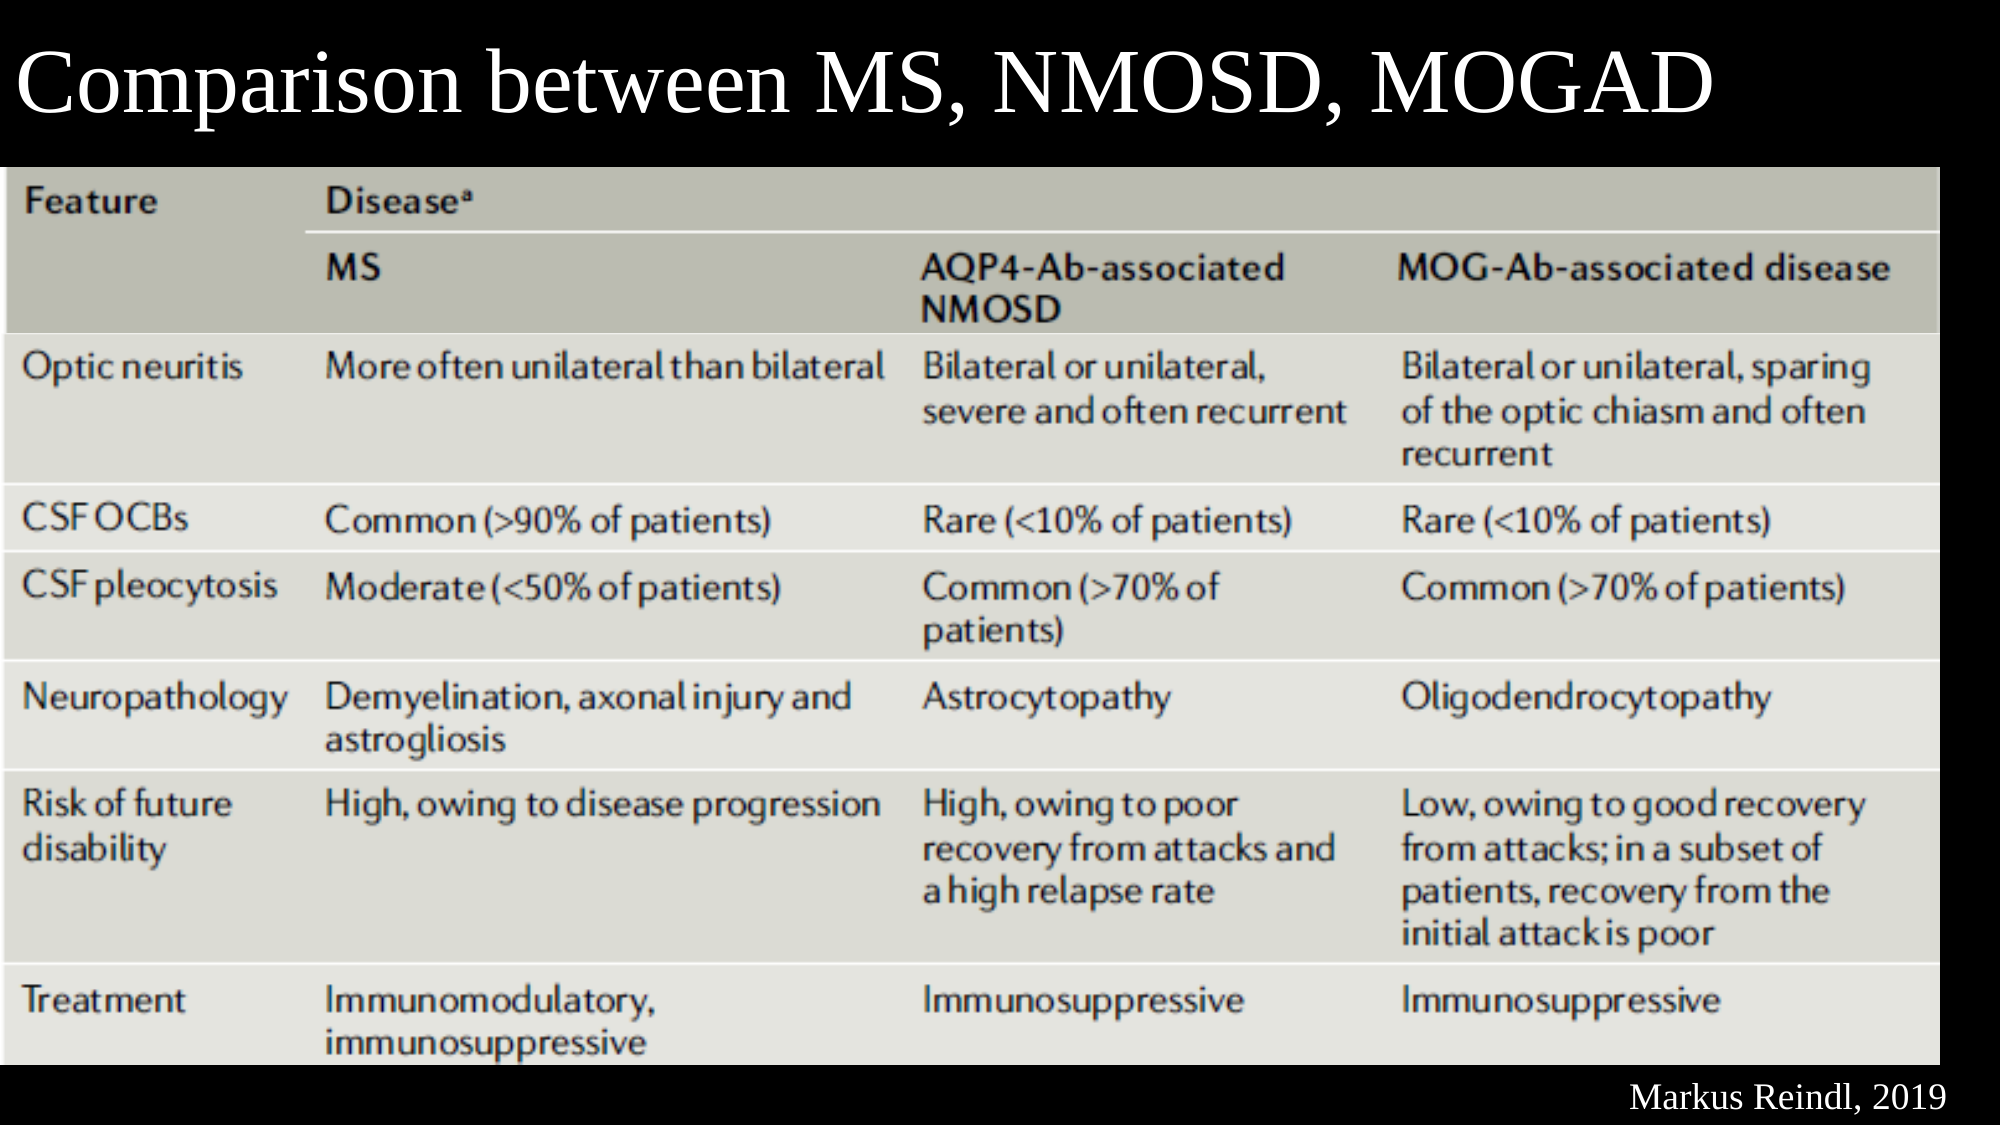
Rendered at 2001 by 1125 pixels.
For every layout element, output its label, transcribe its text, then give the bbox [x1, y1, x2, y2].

title Comparison between MS, NMOSD, MOGAD [0, 0, 2000, 167]
text_box Markus Reindl, 2019 [1614, 1064, 2000, 1125]
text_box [0, 167, 1940, 1065]
